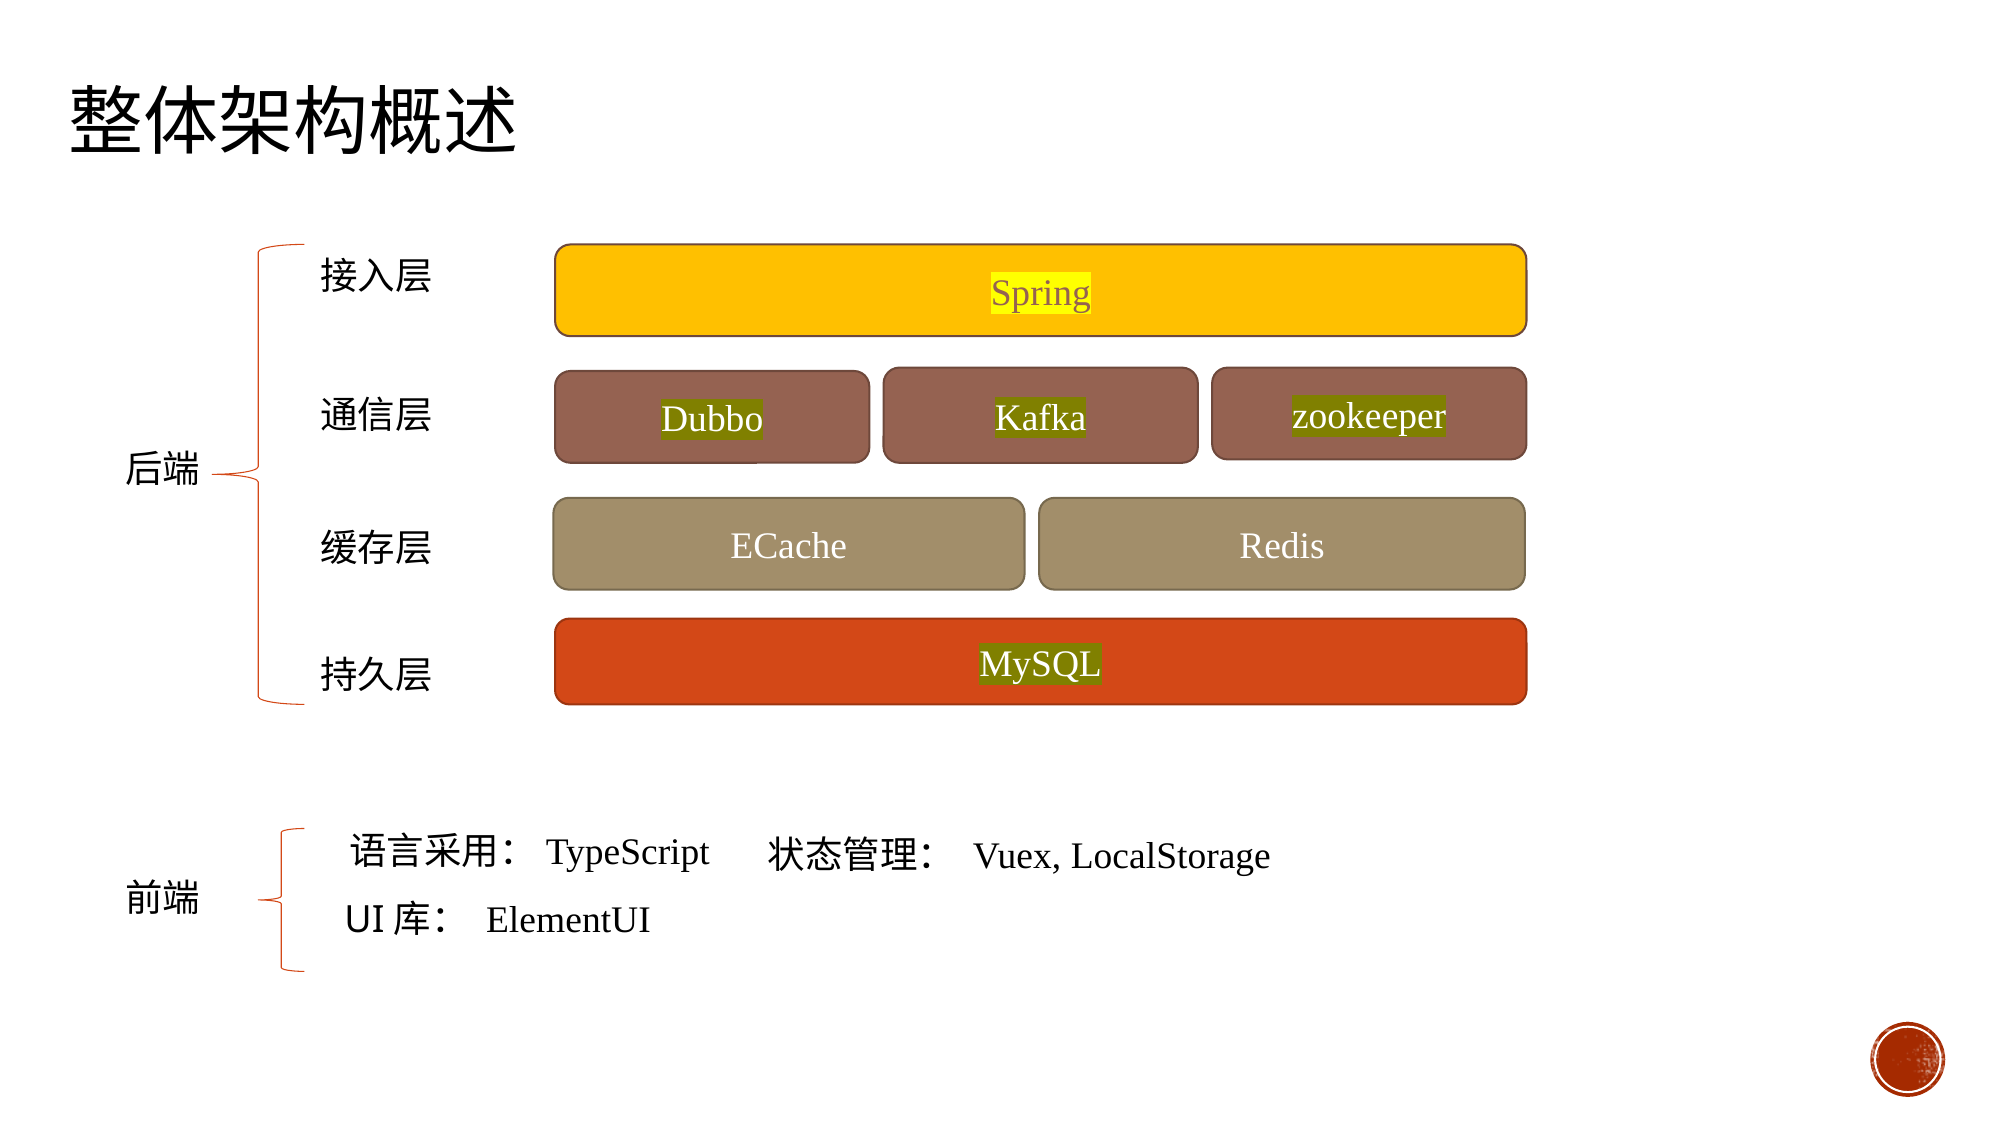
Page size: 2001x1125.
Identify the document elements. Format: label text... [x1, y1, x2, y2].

text_box 接入层 [305, 244, 448, 305]
text_box ECache [552, 496, 1026, 591]
text_box UI库： ElementUI [329, 888, 666, 948]
text_box MySQL [554, 617, 1528, 706]
text_box 后端 [110, 437, 224, 497]
text_box 语言采用：TypeScript [334, 819, 725, 880]
text_box 整体架构概述 [53, 66, 534, 172]
text_box Spring [554, 243, 1528, 338]
text_box [224, 243, 305, 705]
text_box [257, 827, 305, 972]
text_box Dubbo [554, 369, 871, 464]
text_box 状态管理： Vuex, LocalStorage [753, 823, 1287, 884]
text_box 前端 [110, 866, 224, 927]
text_box 缓存层 [305, 516, 448, 577]
text_box 持久层 [305, 643, 448, 704]
text_box zookeeper [1211, 366, 1528, 461]
text_box Kafka [882, 366, 1199, 464]
text_box 通信层 [305, 383, 448, 443]
text_box Redis [1038, 496, 1526, 591]
